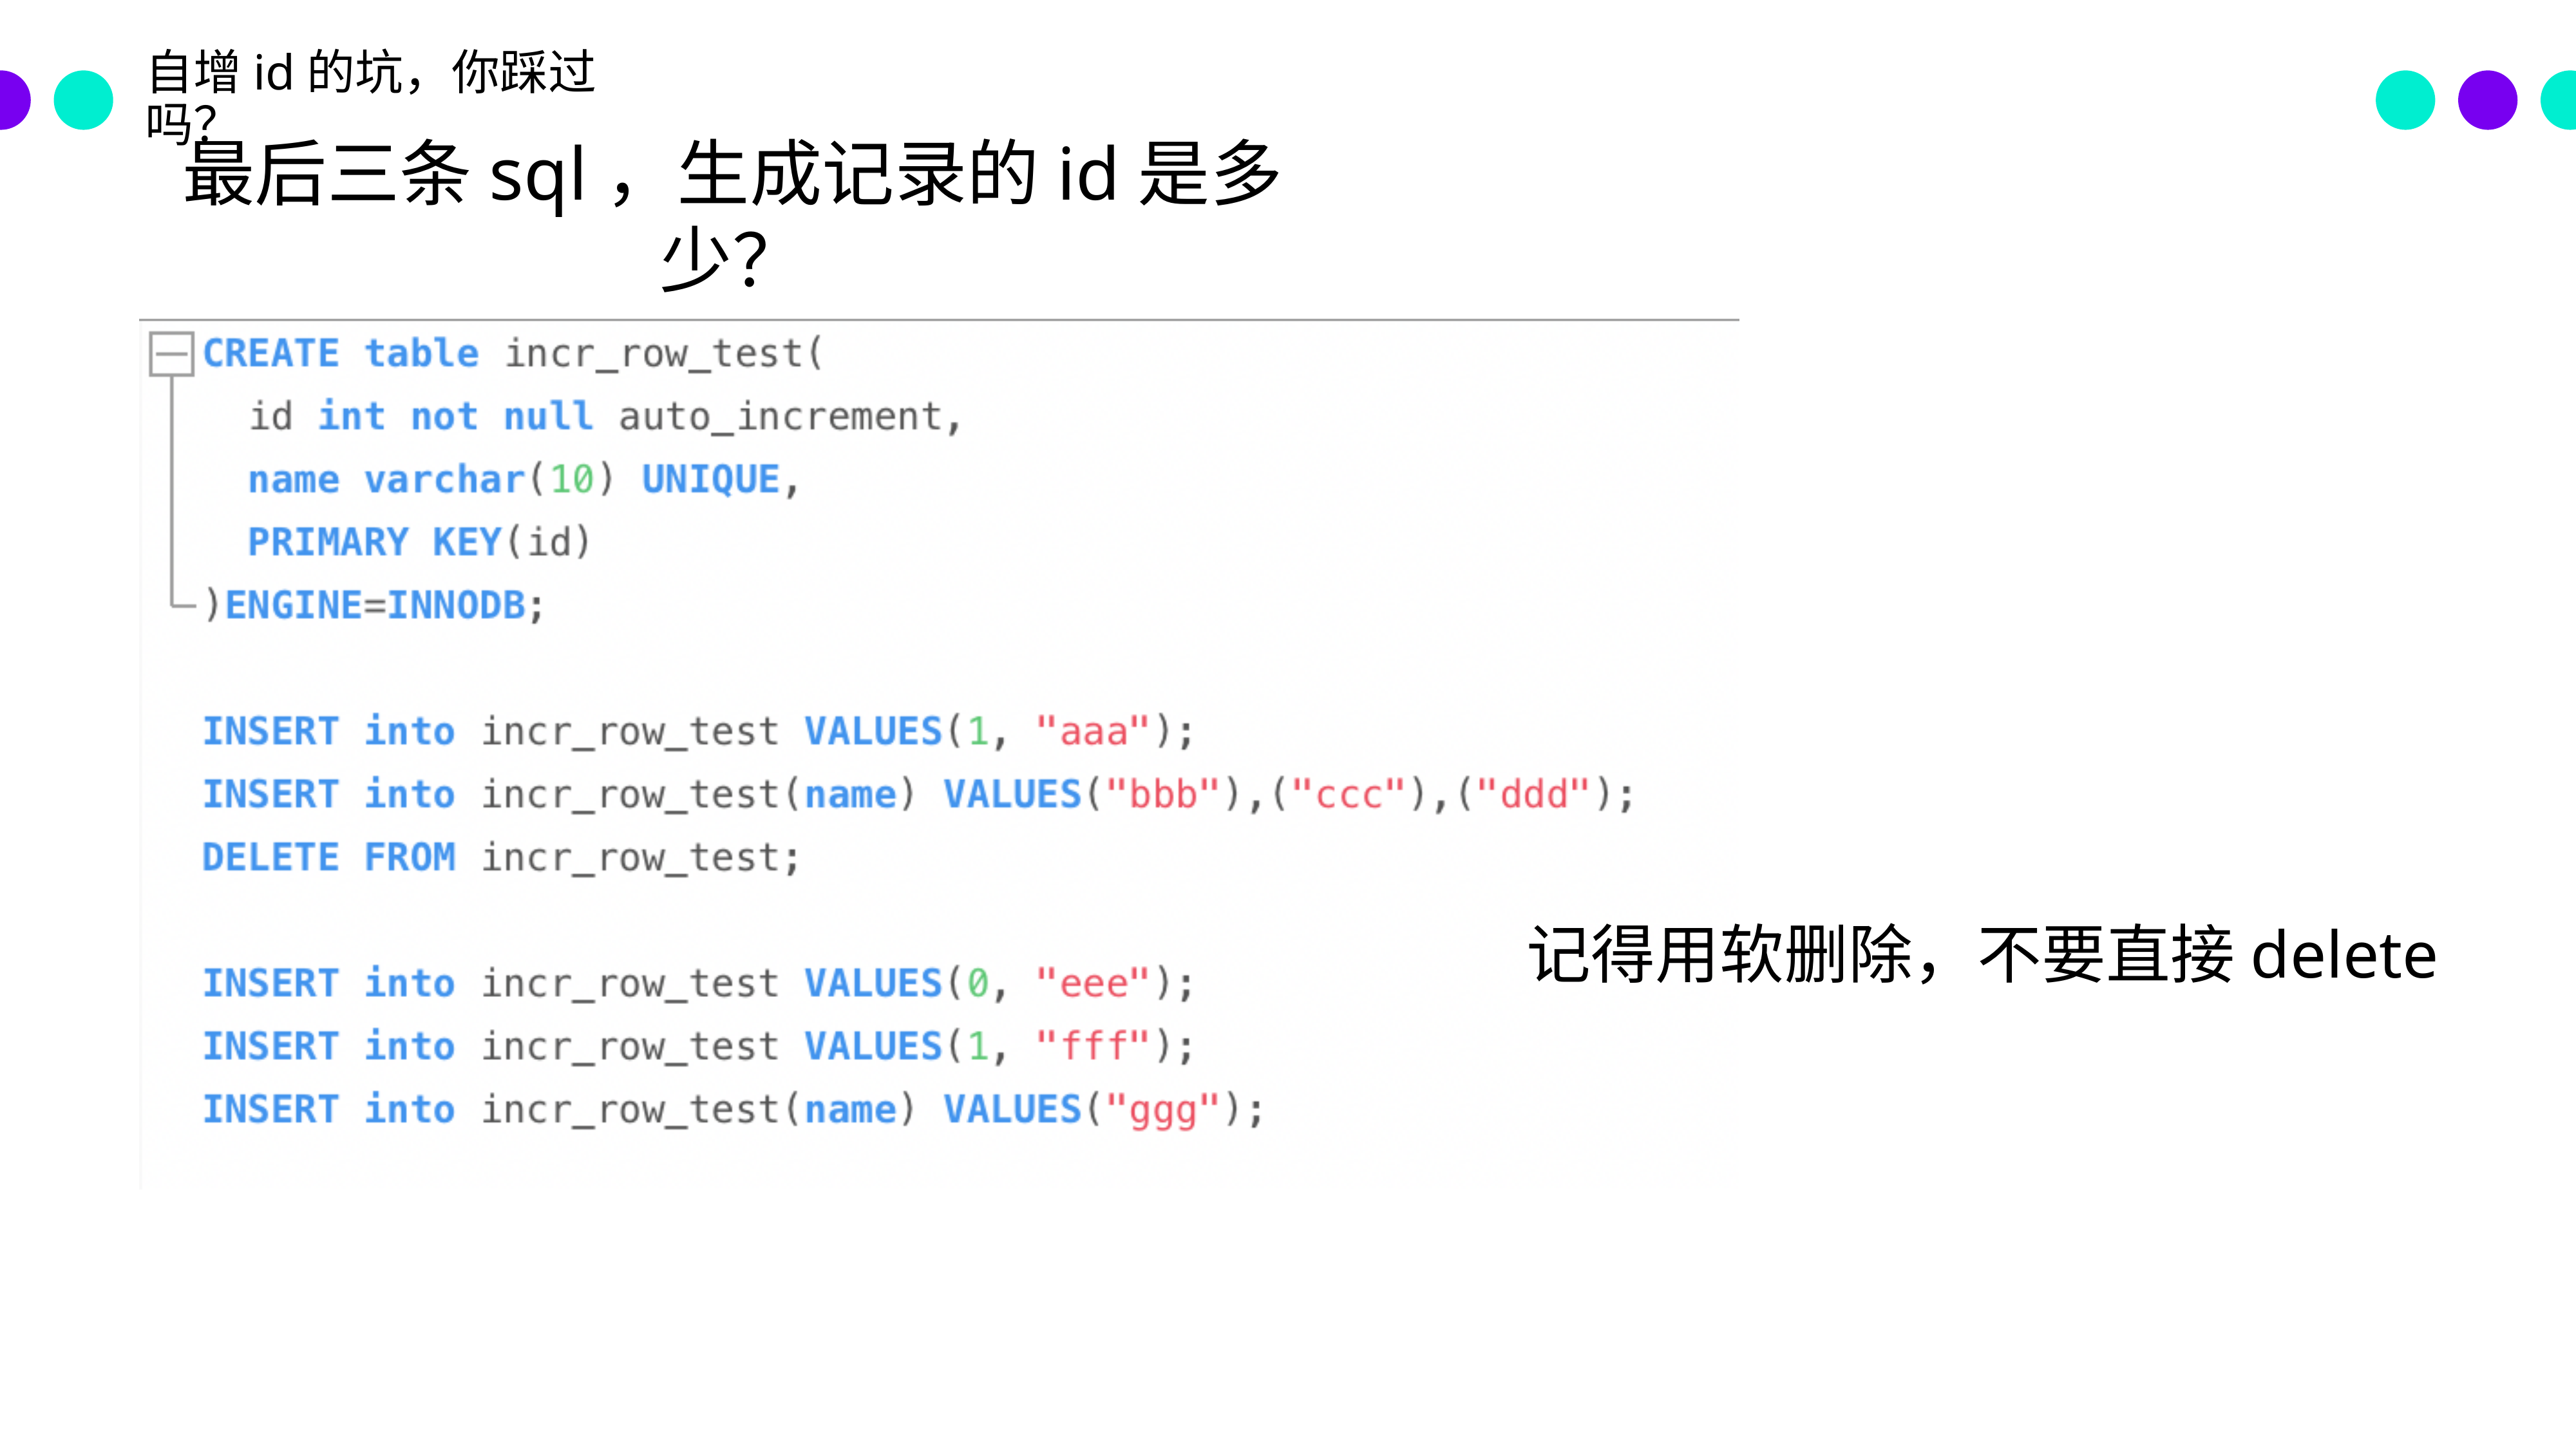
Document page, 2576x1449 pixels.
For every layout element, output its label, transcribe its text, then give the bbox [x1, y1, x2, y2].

text_box 自增id的坑，你踩过吗？ [139, 43, 697, 122]
text_box 最后三条sql，生成记录的id是多少？ [139, 122, 1325, 296]
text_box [2375, 70, 2576, 130]
text_box 记得用软删除，不要直接delete [1739, 908, 2445, 996]
picture [139, 296, 1739, 1190]
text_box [0, 70, 113, 130]
